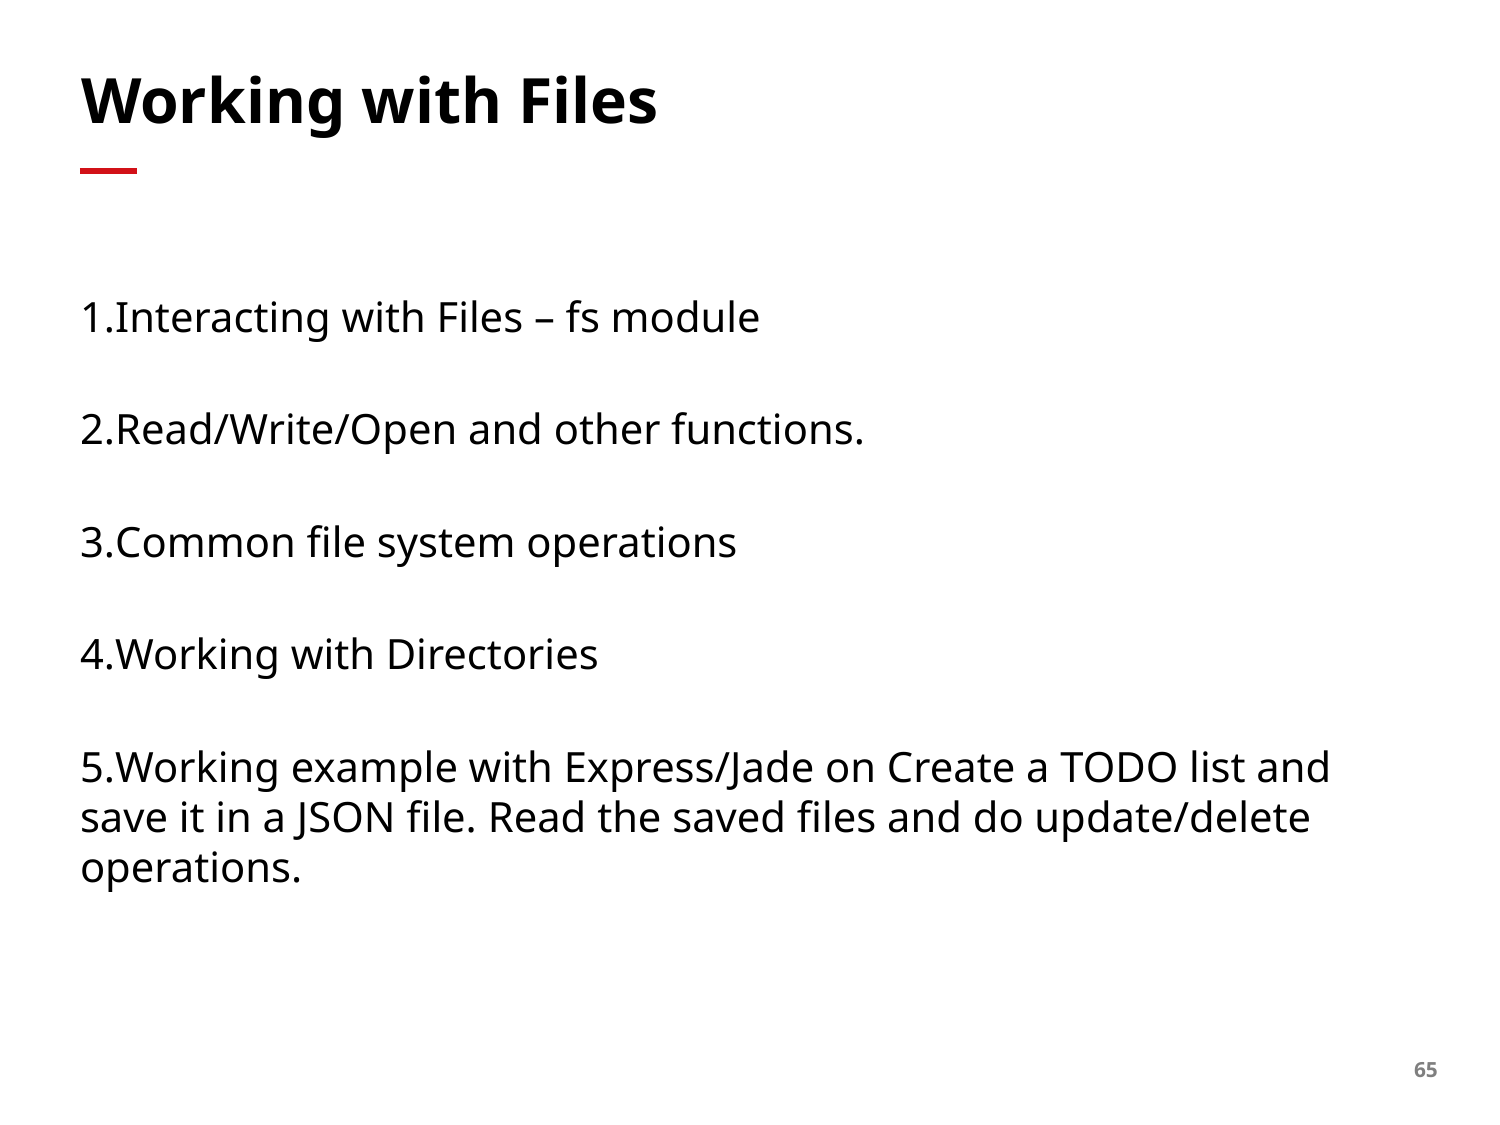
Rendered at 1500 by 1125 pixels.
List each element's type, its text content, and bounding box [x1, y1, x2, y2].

title Working with Files [81, 68, 1421, 138]
list Interacting with Files – fs module Read/Write/Open and other functions. Common file system operations Working with Directories Working example with Express/Jade on Create a TODO list and save it in a JSON file. Read the saved files and do update/delete operations. [79, 234, 1420, 1022]
